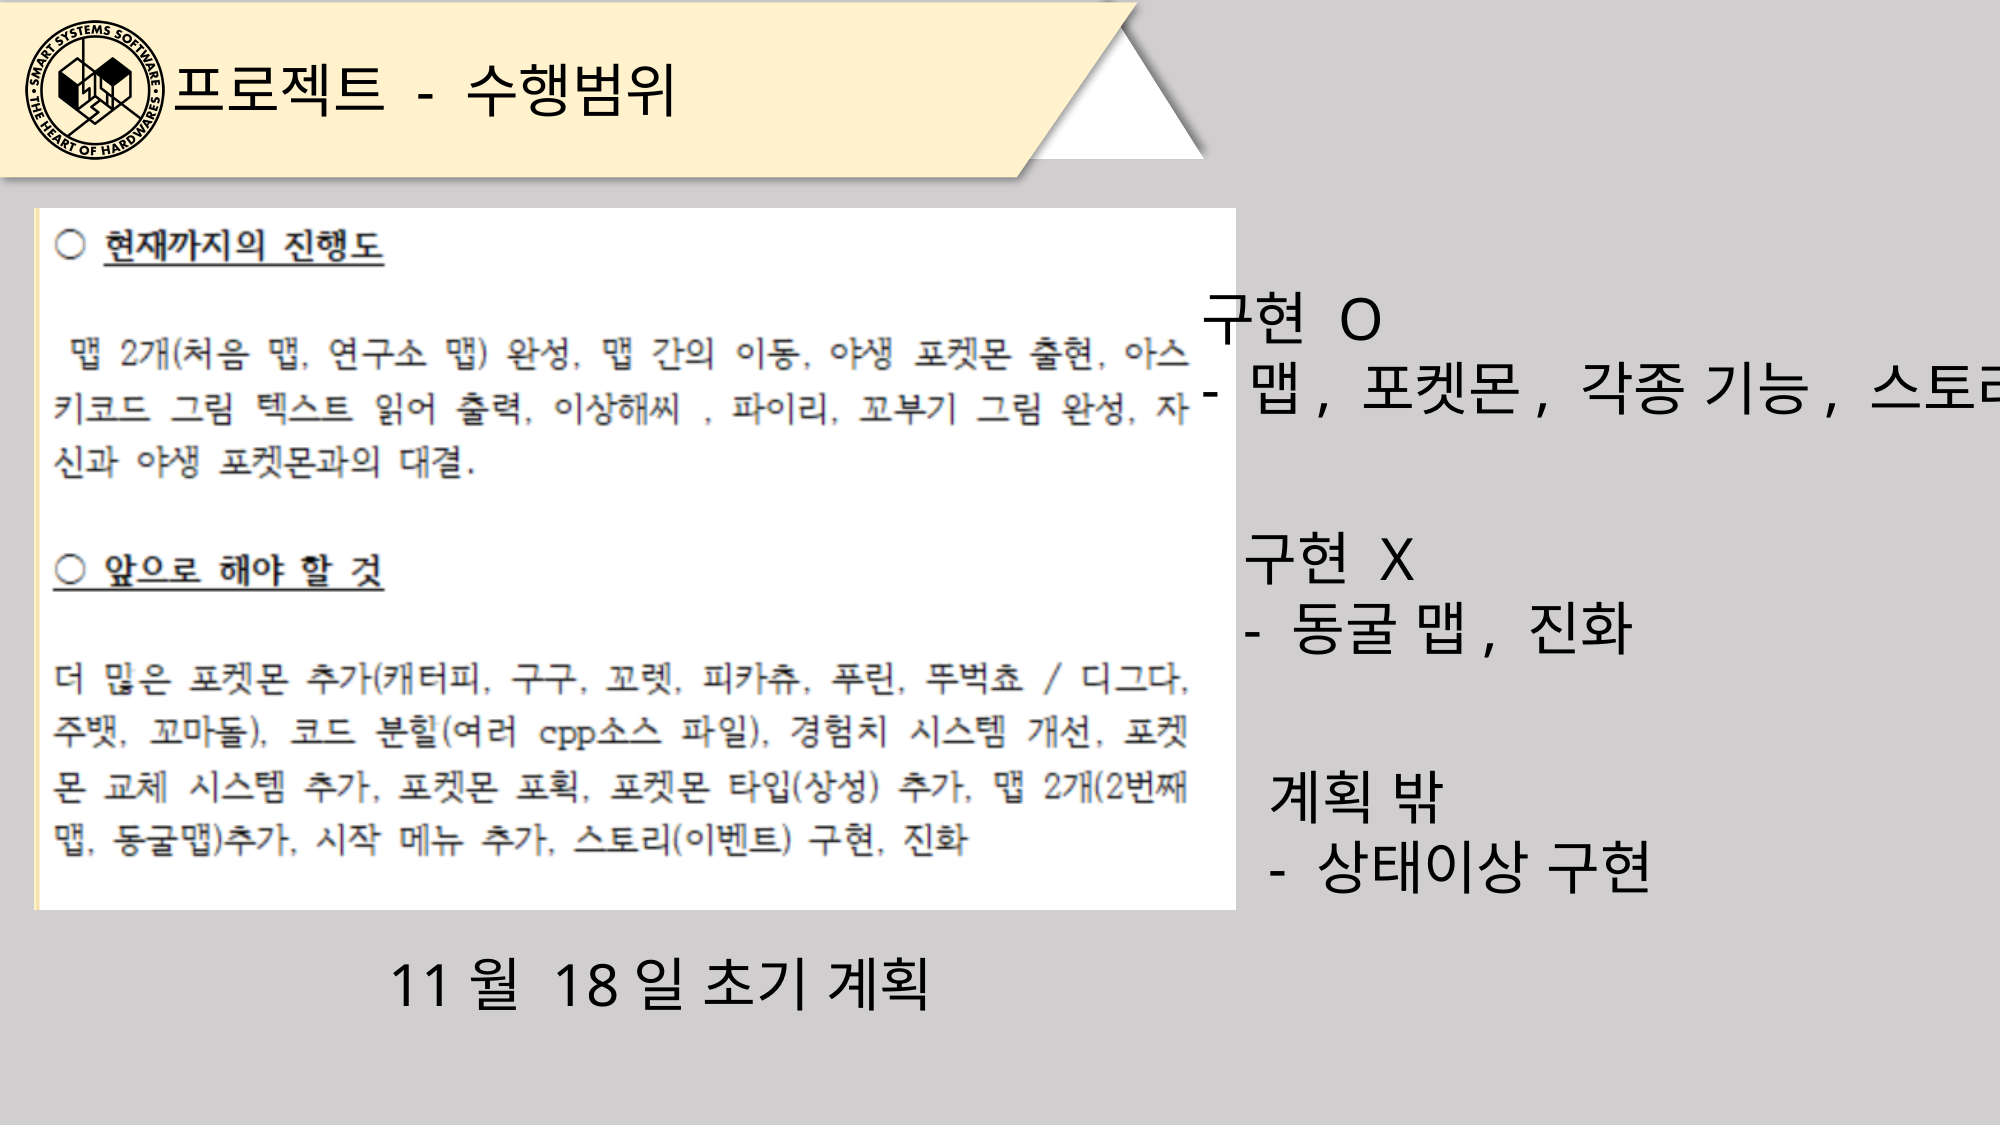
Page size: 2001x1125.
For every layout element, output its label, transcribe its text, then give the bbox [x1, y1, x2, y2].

picture [20, 15, 170, 165]
picture [34, 208, 1236, 911]
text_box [0, 2, 1204, 178]
text_box 구현 X - 동굴 맵, 진화 [1236, 515, 1649, 670]
text_box 구현 O - 맵, 포켓몬, 각종 기능, 스토리 [1236, 274, 2000, 430]
text_box 11월 18일 초기 계획 [373, 940, 948, 1026]
text_box 계획 밖 - 상태이상 구현 [1253, 753, 1669, 909]
